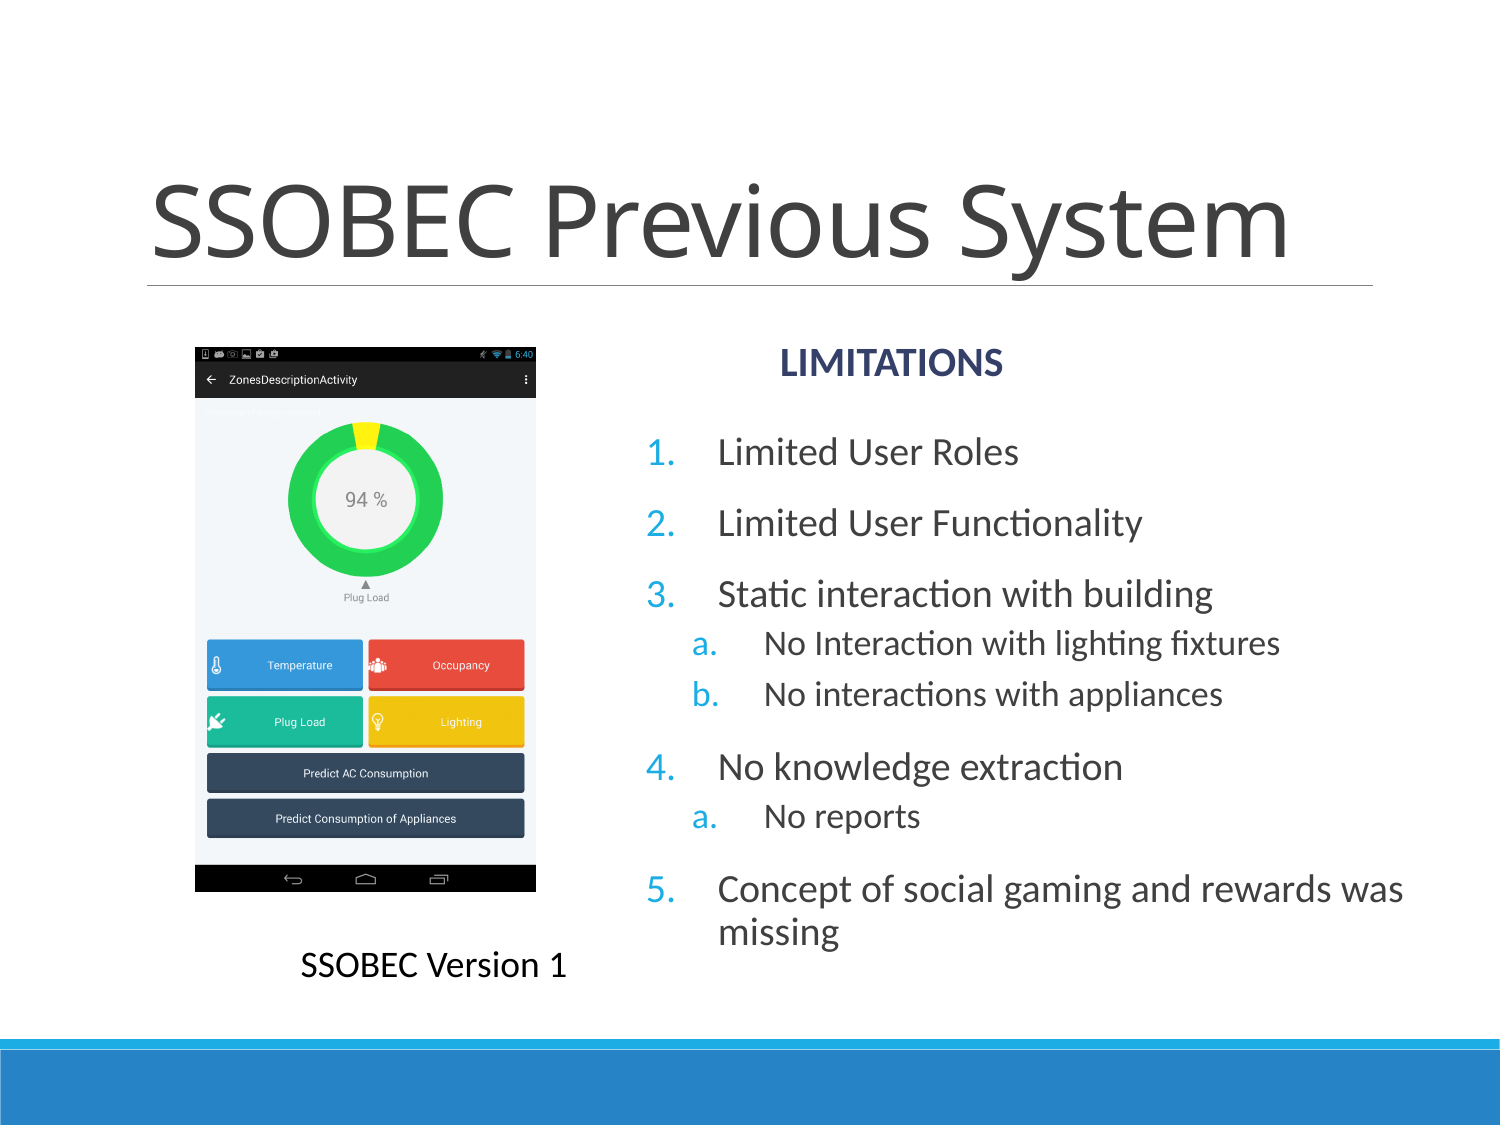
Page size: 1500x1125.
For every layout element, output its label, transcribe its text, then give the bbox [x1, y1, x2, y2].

picture [194, 346, 536, 893]
list Limitations [765, 302, 1373, 423]
list Limited User Roles Limited User Functionality Static interaction with building No Interaction with lighting fixtures No interactions with appliances No knowledge extraction No reports Concept of social gaming and rewards was missing [645, 423, 1500, 963]
text_box SSOBEC Version 1 [285, 932, 583, 993]
title SSOBEC Previous System [135, 47, 1373, 285]
